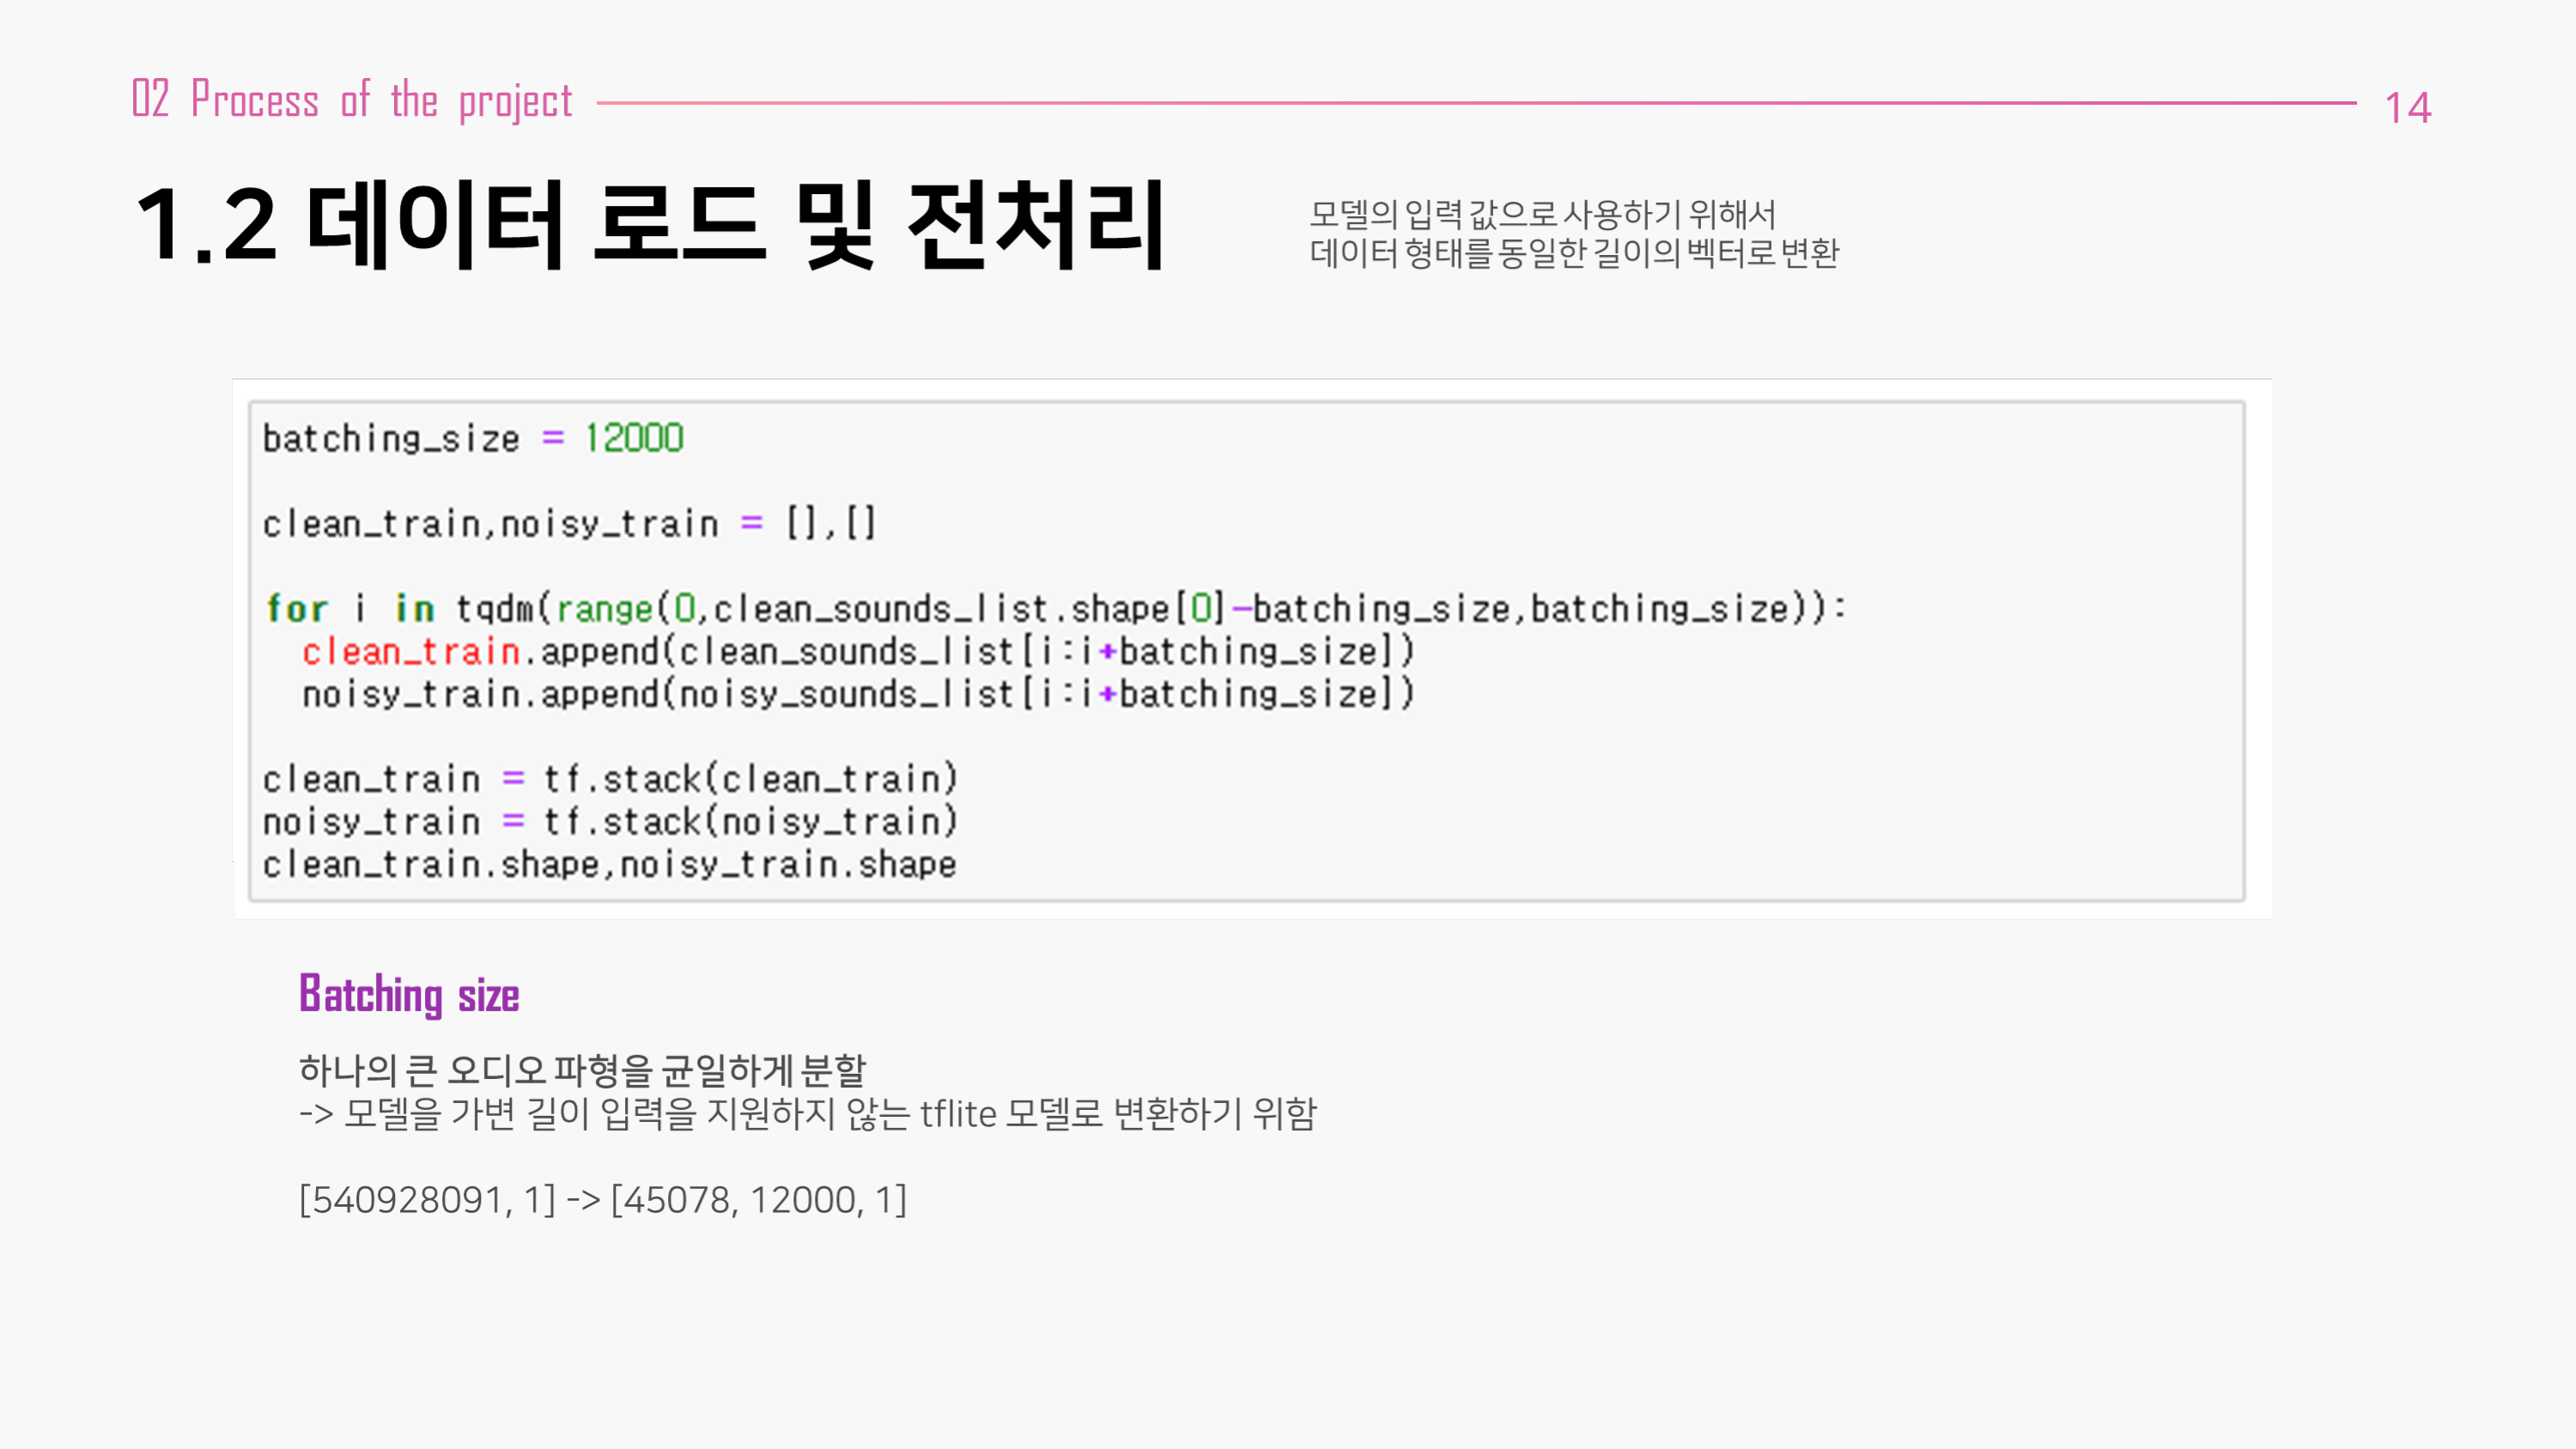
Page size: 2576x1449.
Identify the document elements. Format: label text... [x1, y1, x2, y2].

picture [69, 52, 2272, 1244]
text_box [2275, 101, 2357, 106]
text_box 14 [2370, 74, 2445, 138]
